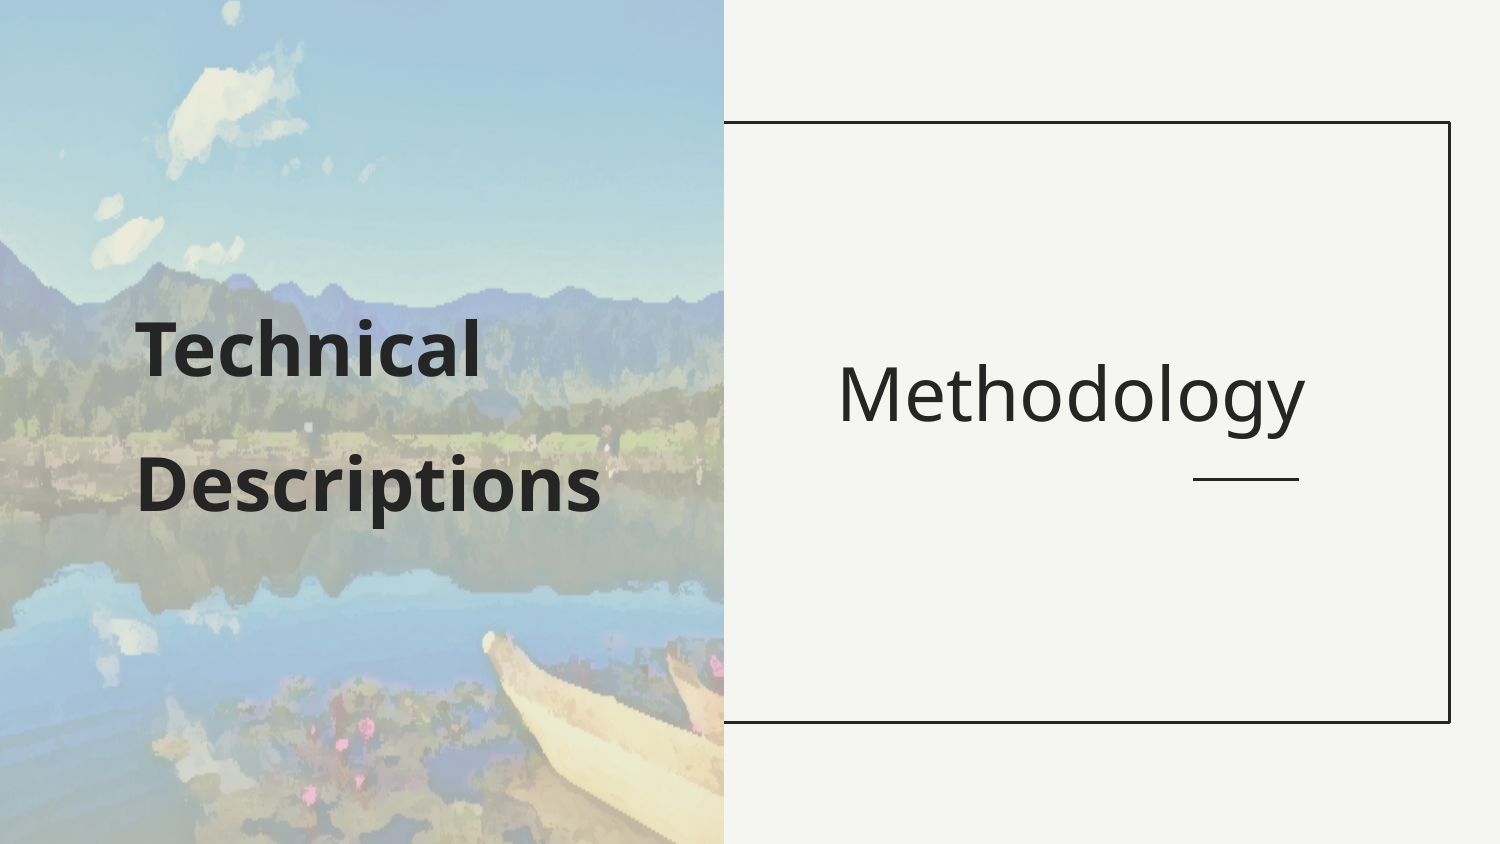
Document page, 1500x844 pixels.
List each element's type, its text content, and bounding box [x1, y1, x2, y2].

title Methodology [759, 309, 1322, 475]
picture [0, 0, 725, 844]
